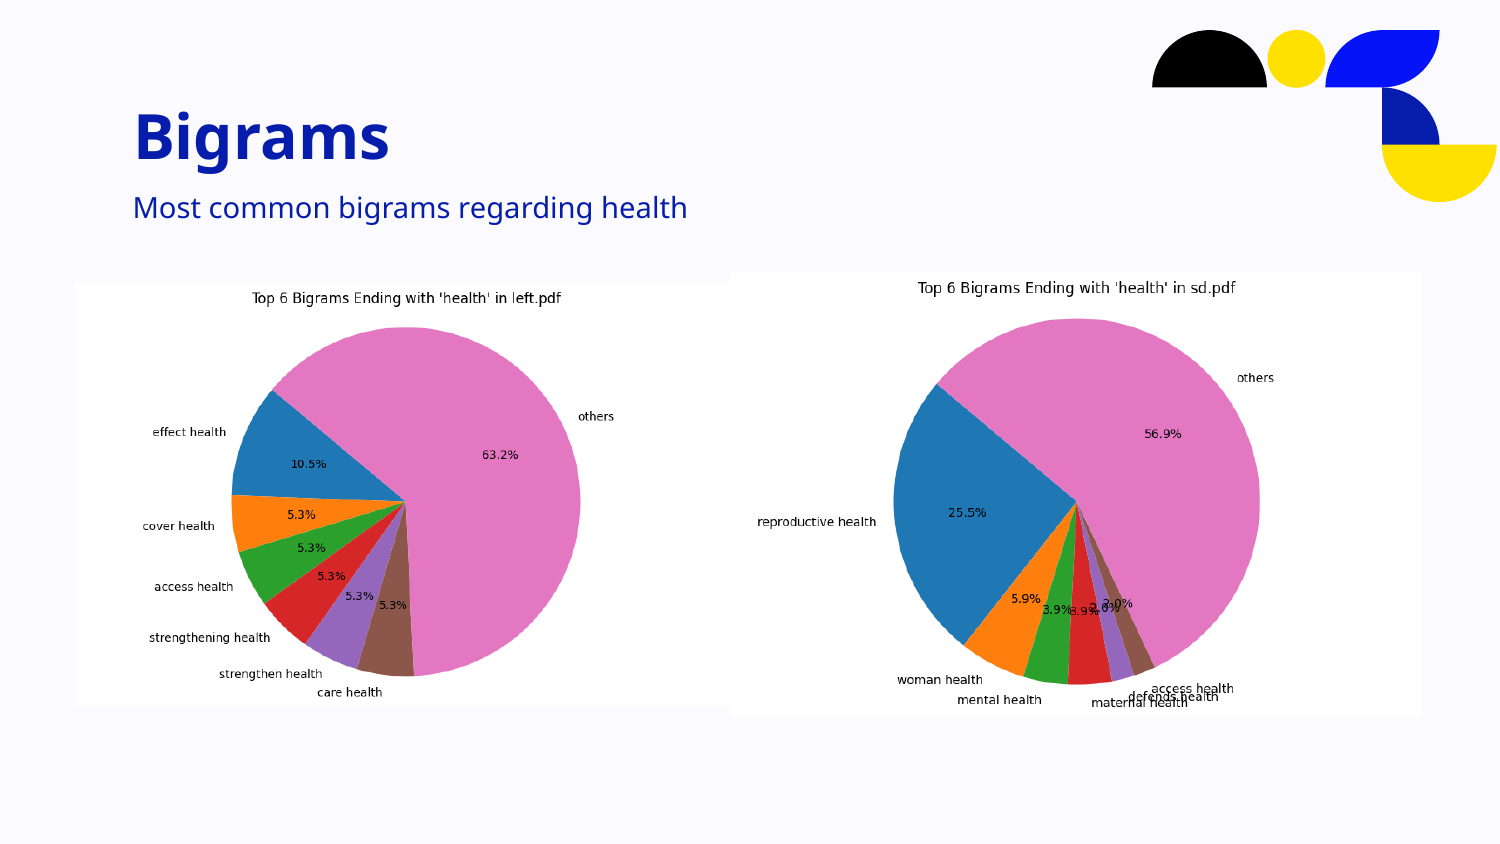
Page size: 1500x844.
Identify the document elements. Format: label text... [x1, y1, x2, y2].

text_box [1382, 30, 1440, 88]
text_box Most common bigrams regarding health [117, 181, 750, 232]
title Bigrams [118, 87, 1382, 182]
picture [74, 272, 1422, 718]
